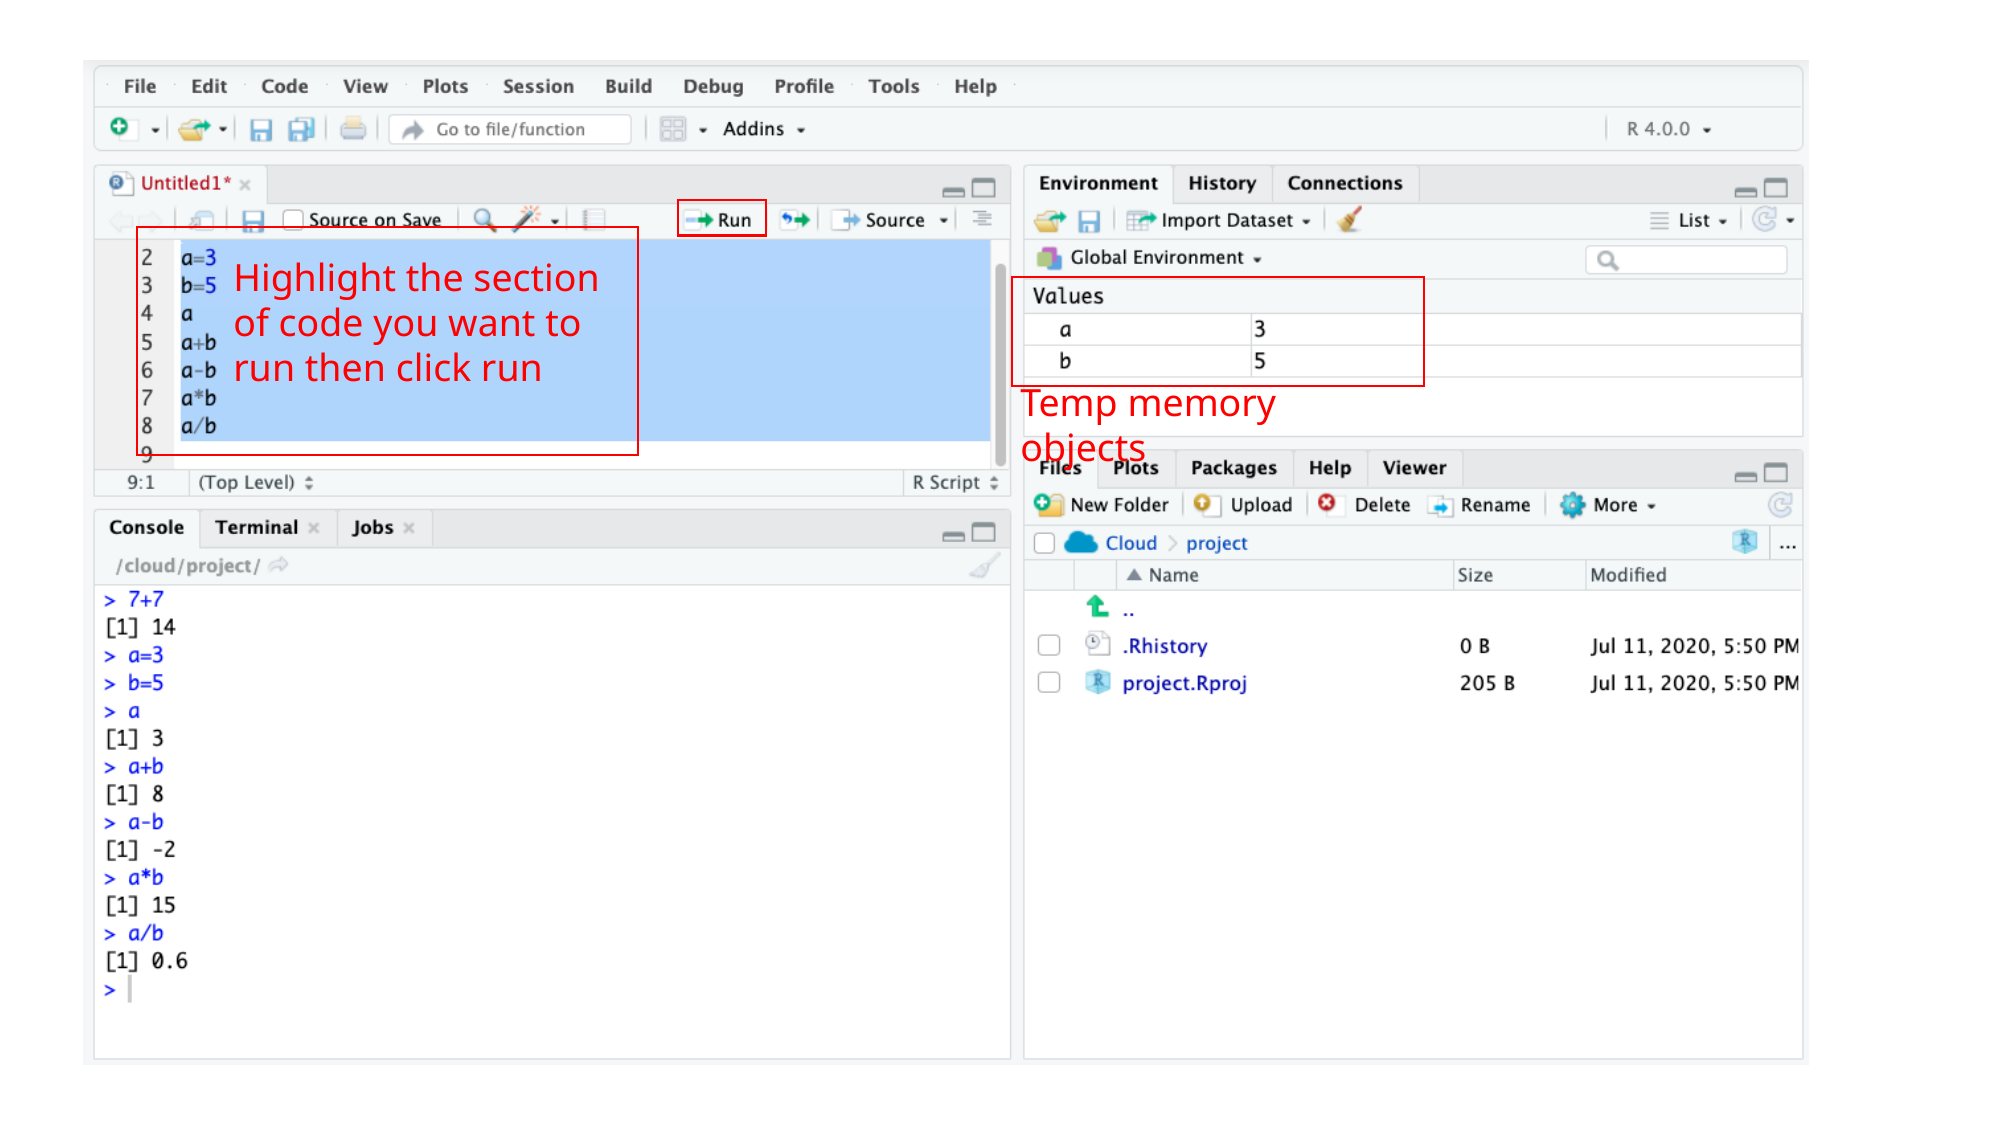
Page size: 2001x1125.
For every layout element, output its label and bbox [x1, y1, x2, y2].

picture [82, 60, 1809, 1065]
